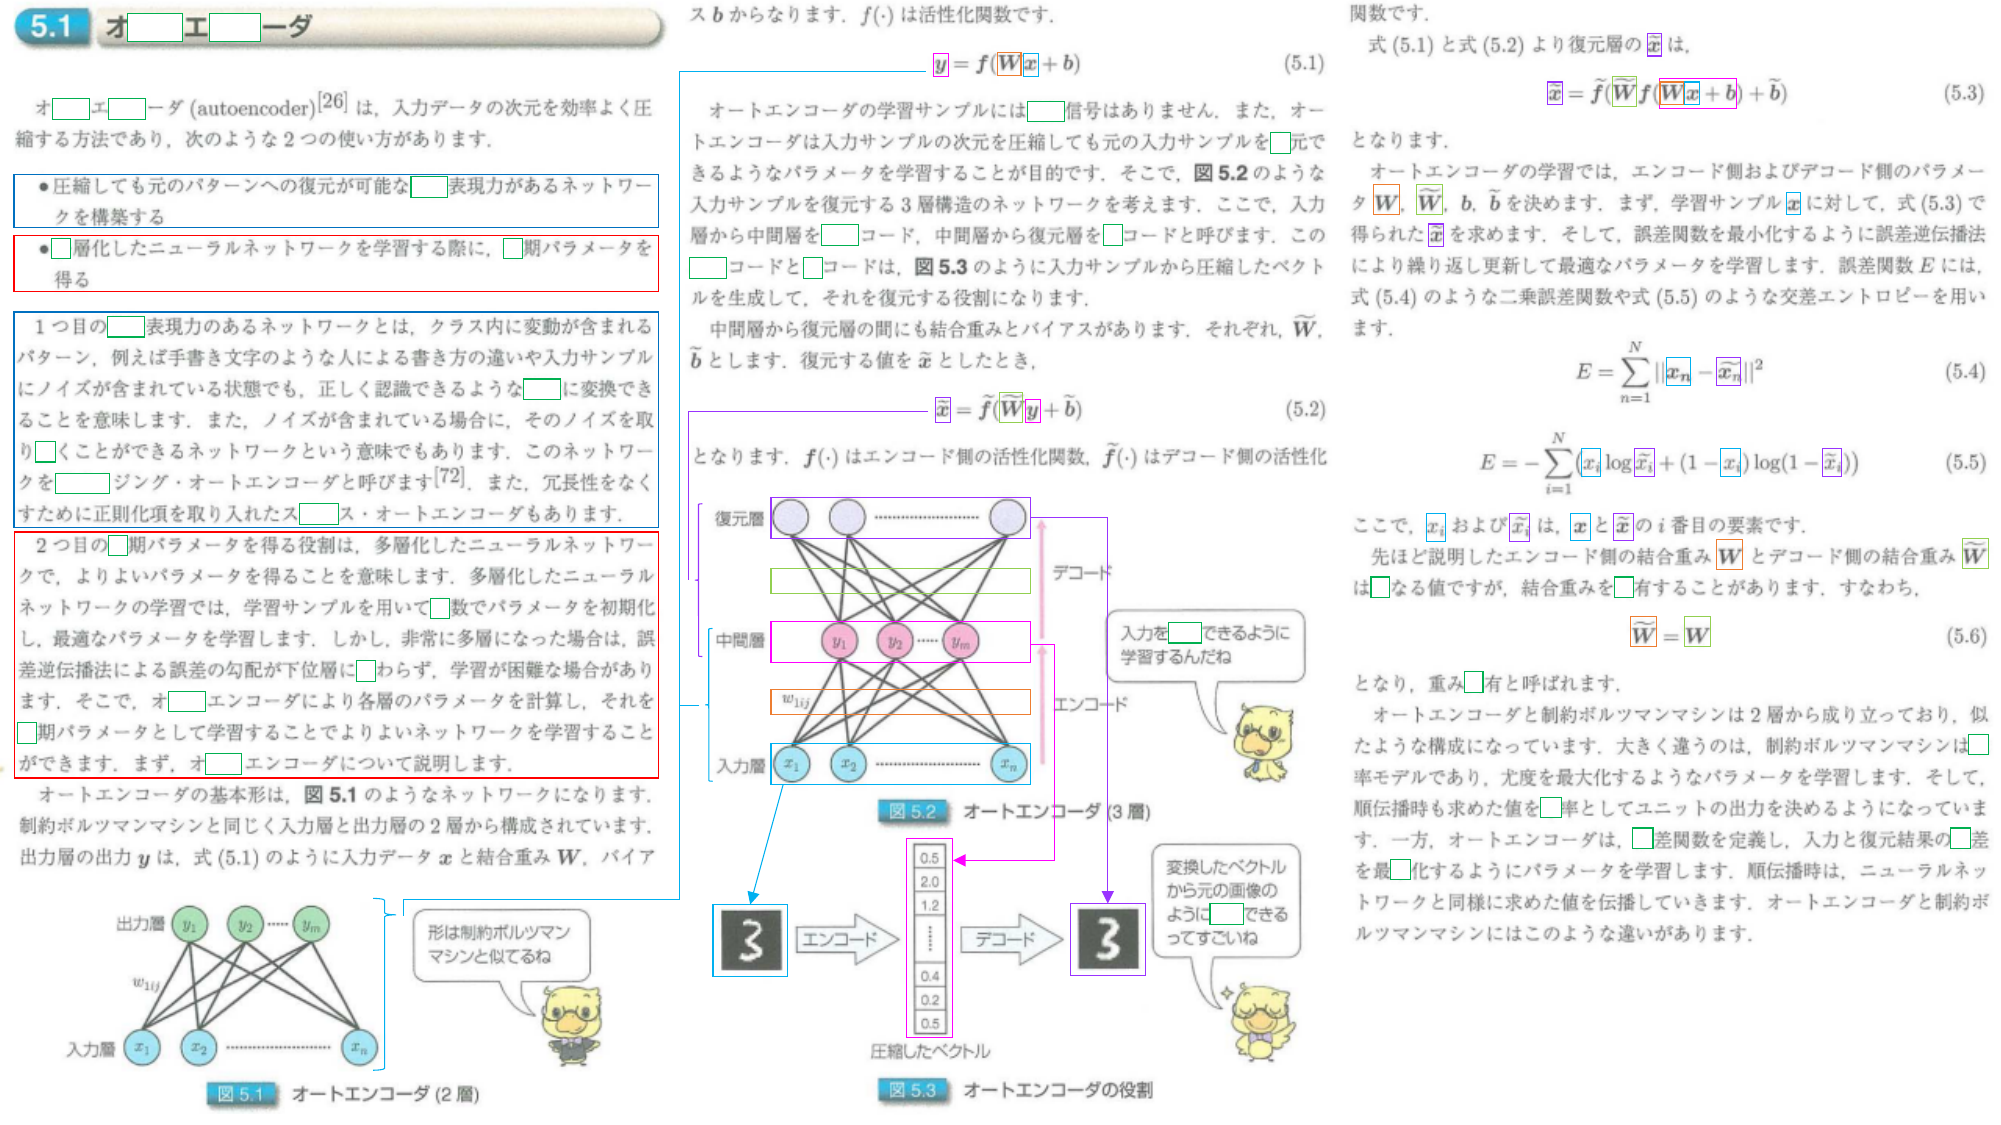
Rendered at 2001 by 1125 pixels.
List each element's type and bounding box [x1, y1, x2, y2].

picture [0, 0, 1994, 1116]
text_box [750, 784, 784, 905]
text_box [1030, 517, 1108, 904]
